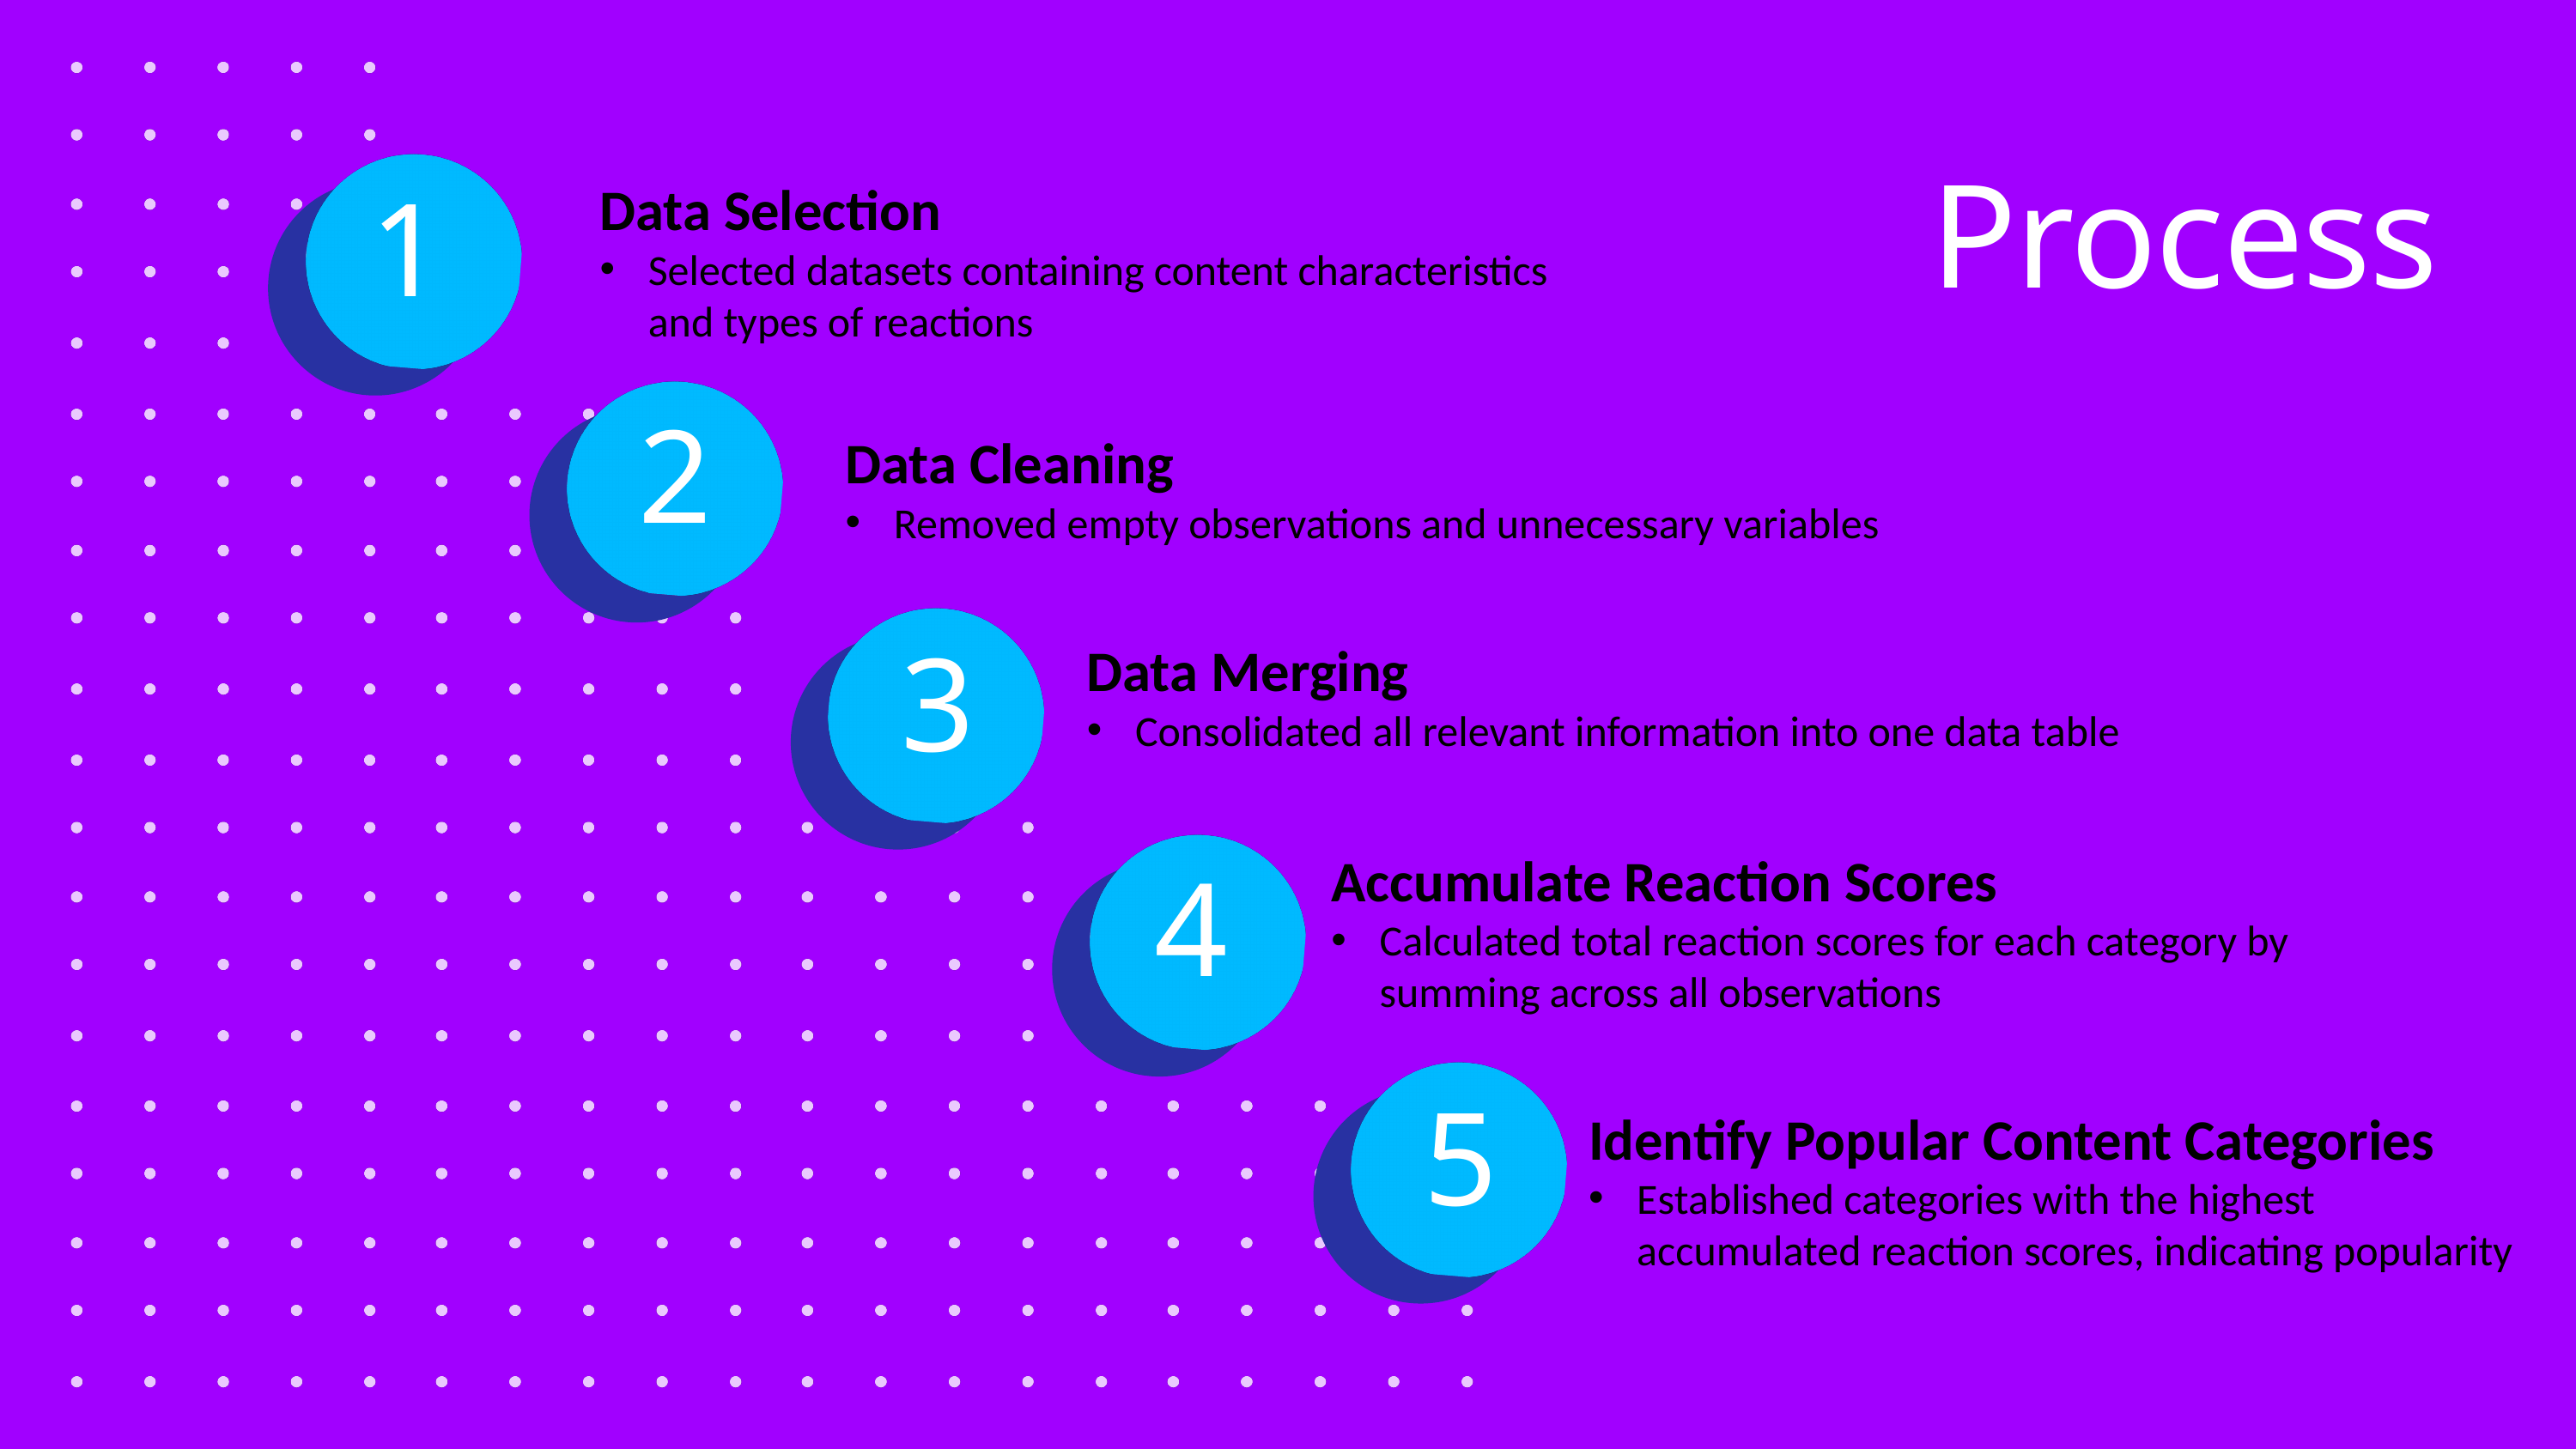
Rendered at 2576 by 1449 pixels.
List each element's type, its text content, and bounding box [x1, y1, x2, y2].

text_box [529, 371, 792, 623]
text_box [1313, 1052, 1576, 1304]
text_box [267, 144, 530, 396]
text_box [62, 57, 1478, 1392]
text_box Process [1502, 144, 2439, 317]
text_box Identify Popular Content Categories Established categories with the highest accumulated reaction scores, indicating popularity [1579, 1095, 2561, 1281]
text_box Data Cleaning Removed empty observations and unnecessary variables [1480, 420, 1915, 554]
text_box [1052, 825, 1314, 1077]
text_box Accumulate Reaction Scores Calculated total reaction scores for each category by summing across all observations [1480, 838, 2420, 1023]
text_box Data Selection Selected datasets containing content characteristics and types of reactions [1480, 167, 1576, 352]
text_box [790, 598, 1053, 850]
text_box Data Merging Consolidated all relevant information into one data table [1480, 627, 2148, 838]
